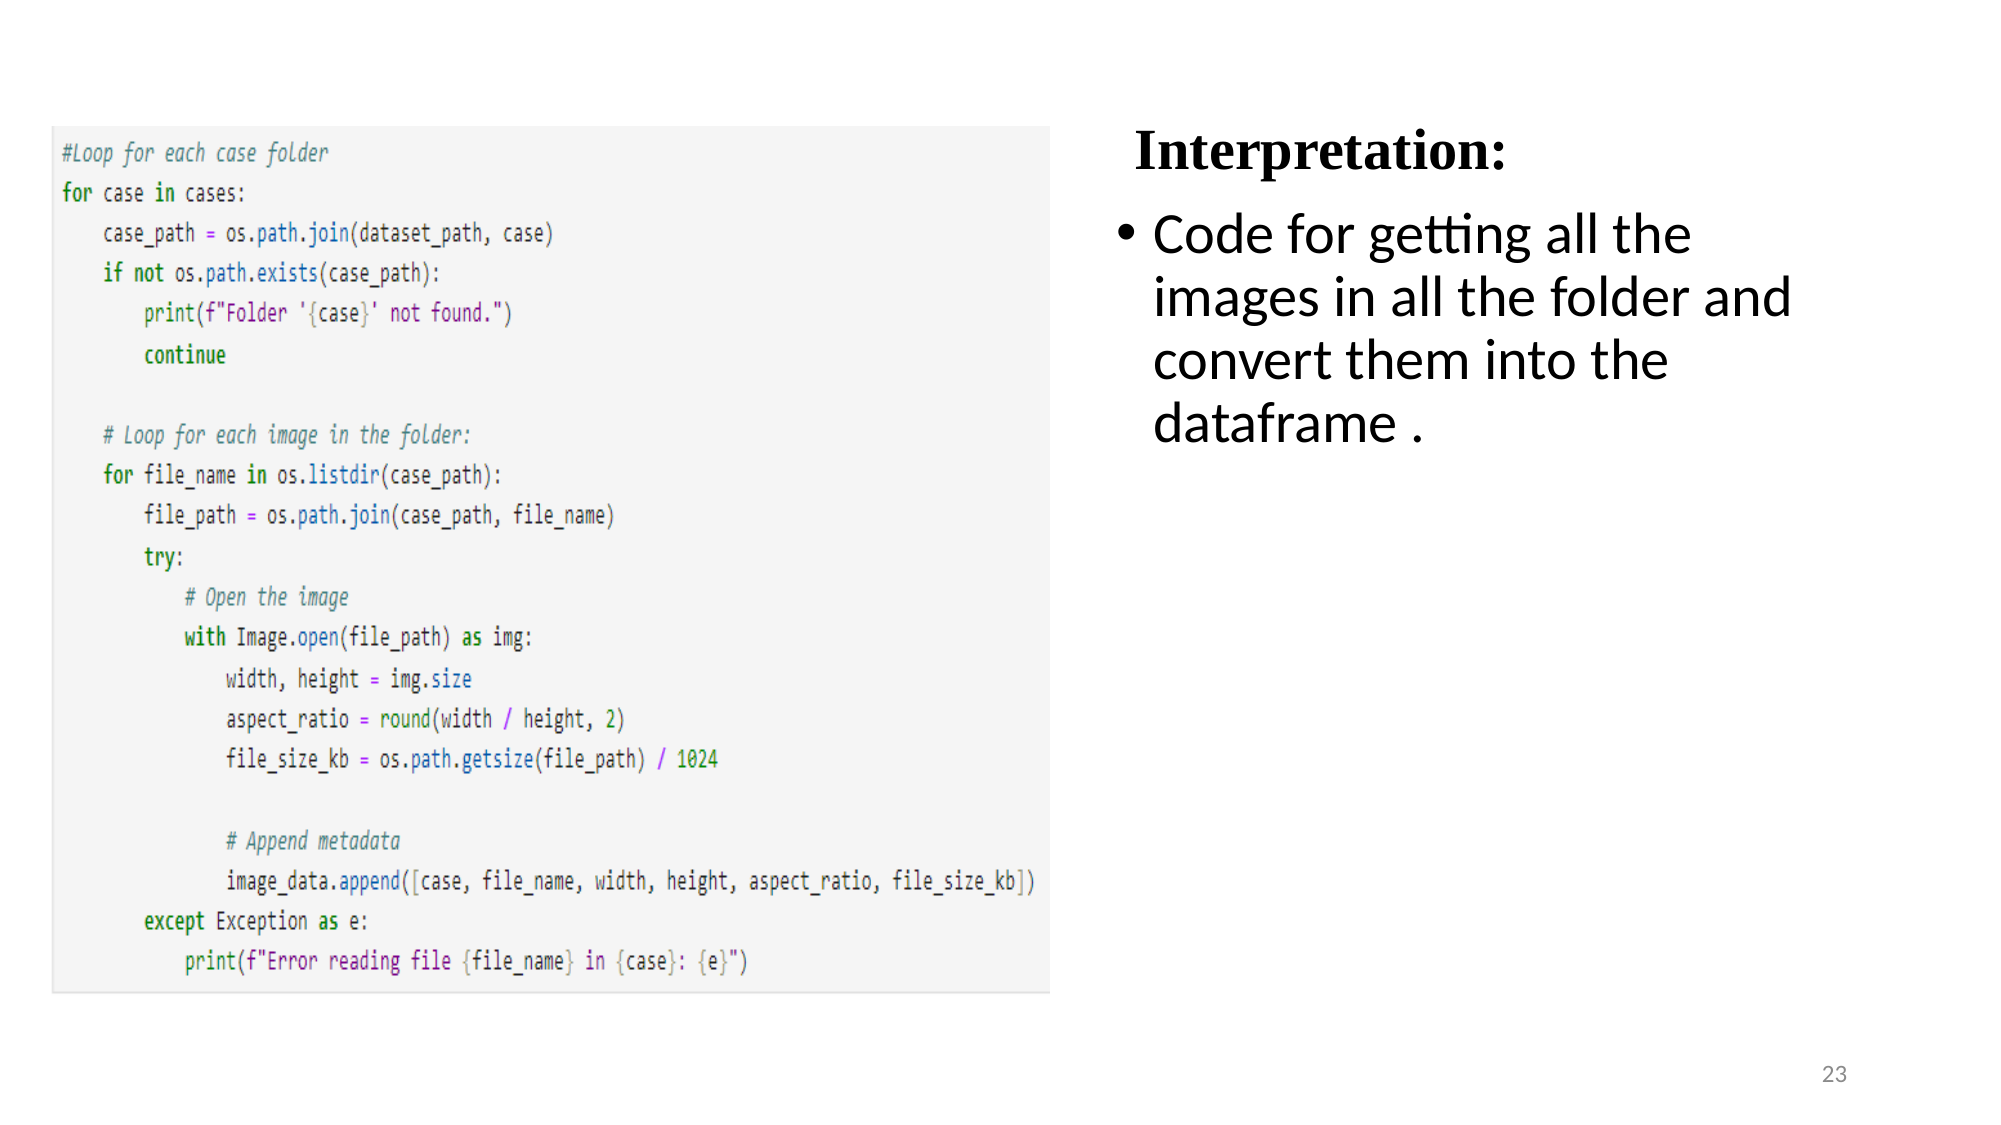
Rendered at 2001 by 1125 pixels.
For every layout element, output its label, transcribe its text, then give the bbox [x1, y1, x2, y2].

picture [48, 126, 1050, 999]
slide_number 23 [1412, 1042, 1863, 1103]
list Interpretation: Code for getting all the images in all the folder and convert them into the dataframe . [1101, 111, 1863, 546]
